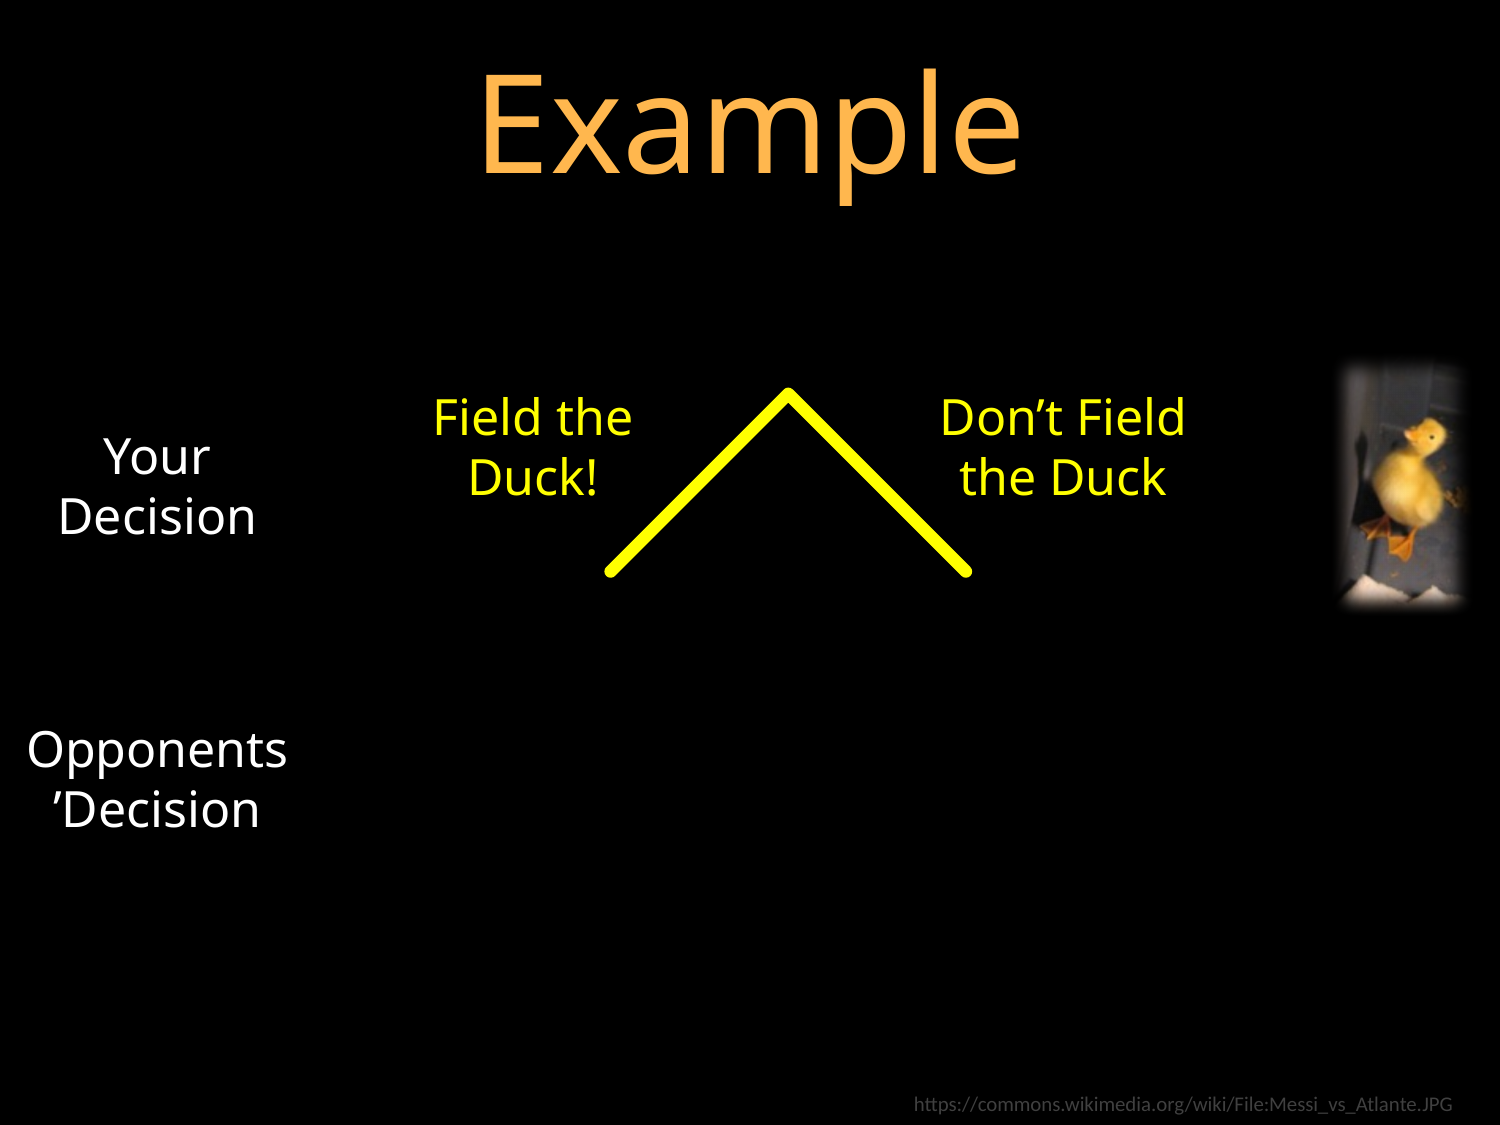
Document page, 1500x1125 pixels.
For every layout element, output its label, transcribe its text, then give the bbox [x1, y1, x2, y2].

text_box Example [0, 28, 1500, 208]
text_box Don’t Field the Duck [914, 378, 1213, 514]
text_box Field the Duck! [384, 378, 683, 514]
text_box https://commons.wikimedia.org/wiki/File:Messi_vs_Atlante.JPG [899, 1083, 1500, 1123]
text_box Opponents’Decision [8, 710, 307, 846]
picture [1329, 350, 1476, 618]
text_box [683, 393, 967, 573]
text_box Your Decision [8, 416, 307, 552]
